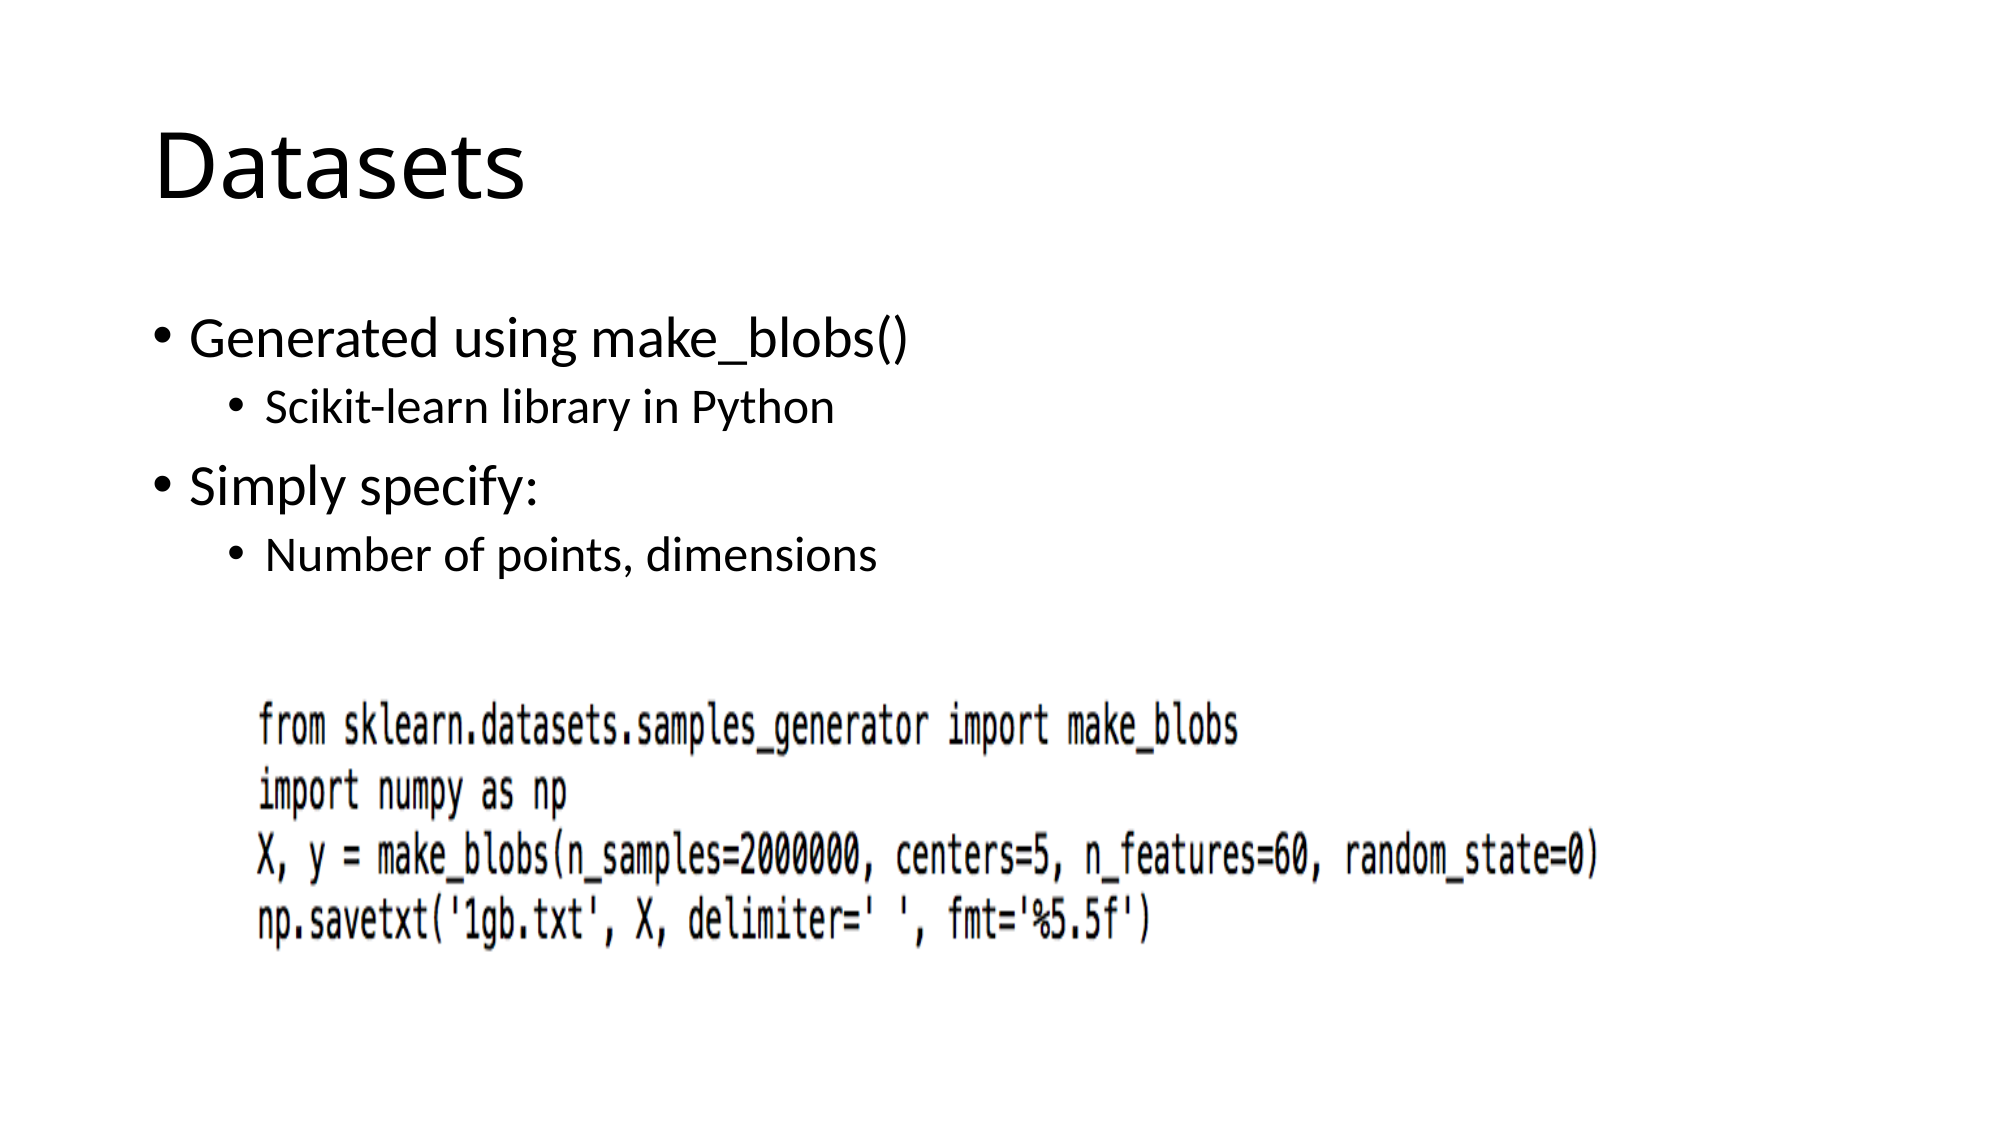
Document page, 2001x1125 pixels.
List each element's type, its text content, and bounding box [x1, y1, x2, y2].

list Generated using make_blobs() Scikit-learn library in Python Simply specify: Number of points, dimensions [137, 299, 1863, 1014]
title Datasets [137, 59, 1863, 278]
picture [252, 690, 1624, 1014]
